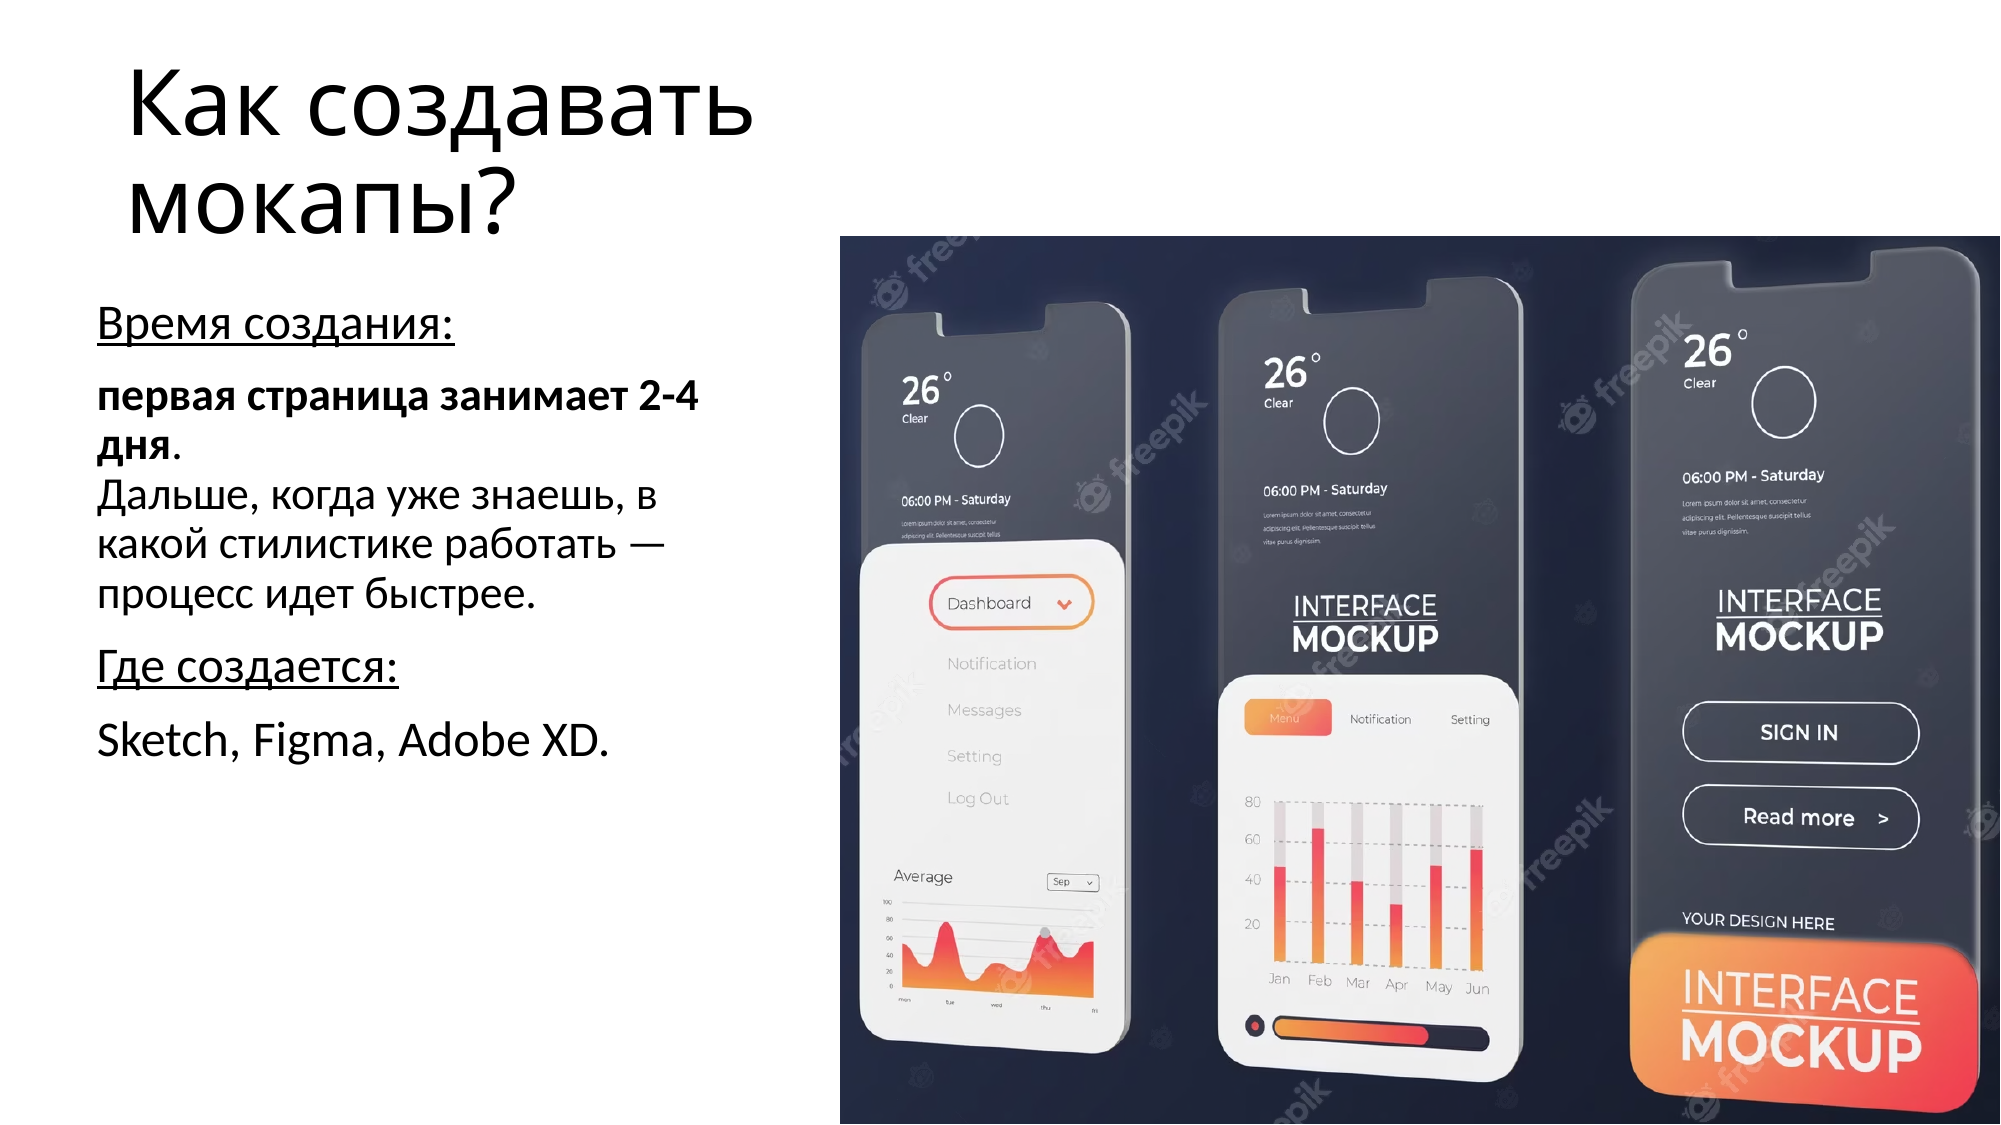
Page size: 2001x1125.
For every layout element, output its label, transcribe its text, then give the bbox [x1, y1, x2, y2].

title Как создавать мокапы? [110, 75, 1105, 234]
picture [840, 236, 2000, 1124]
list Время создания: первая страница занимает 2-4 дня. Дальше, когда уже знаешь, в какой стилистике работать — процесс идет быстрее. Где создается: Sketch, Figma, Adobe XD. [81, 288, 774, 1003]
